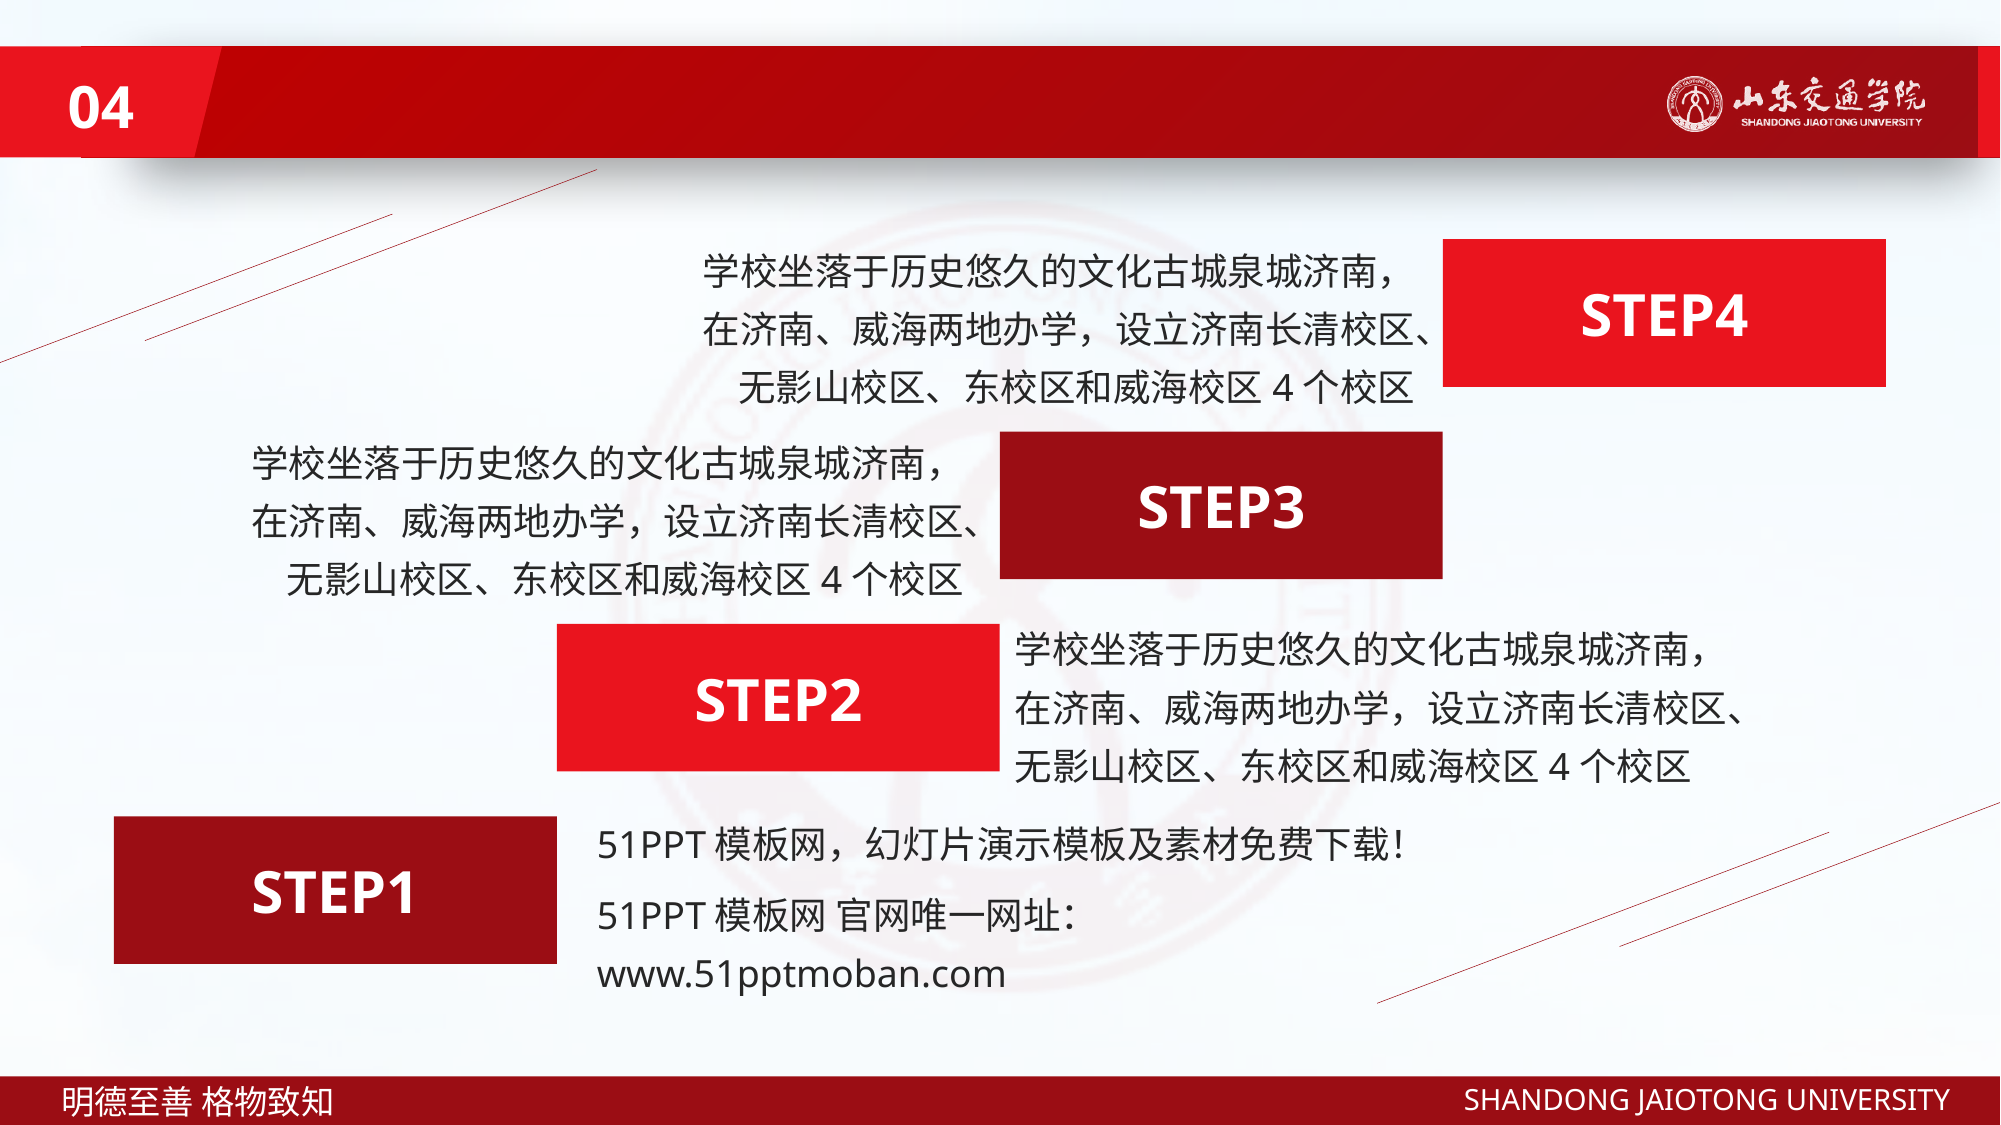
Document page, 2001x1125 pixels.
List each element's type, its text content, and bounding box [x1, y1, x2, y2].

picture [1653, 48, 1938, 158]
text_box STEP1 [113, 815, 558, 965]
text_box 学校坐落于历史悠久的文化古城泉城济南，在济南、威海两地办学，设立济南长清校区、无影山校区、东校区和威海校区4个校区 [999, 605, 1770, 796]
list 04 [26, 70, 176, 133]
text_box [1377, 832, 1830, 1004]
text_box 学校坐落于历史悠久的文化古城泉城济南，在济南、威海两地办学，设立济南长清校区、无影山校区、东校区和威海校区4个校区 [660, 226, 1430, 417]
text_box 学校坐落于历史悠久的文化古城泉城济南，在济南、威海两地办学，设立济南长清校区、无影山校区、东校区和威海校区4个校区 [208, 418, 979, 609]
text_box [1619, 775, 2000, 947]
text_box STEP4 [1442, 238, 1887, 388]
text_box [0, 213, 393, 386]
text_box STEP2 [556, 623, 999, 772]
text_box STEP3 [999, 430, 1444, 580]
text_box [144, 169, 597, 341]
text_box 51PPT模板网，幻灯片演示模板及素材免费下载！ 51PPT模板网 官网唯一网址：www.51pptmoban.com [582, 799, 1430, 1003]
